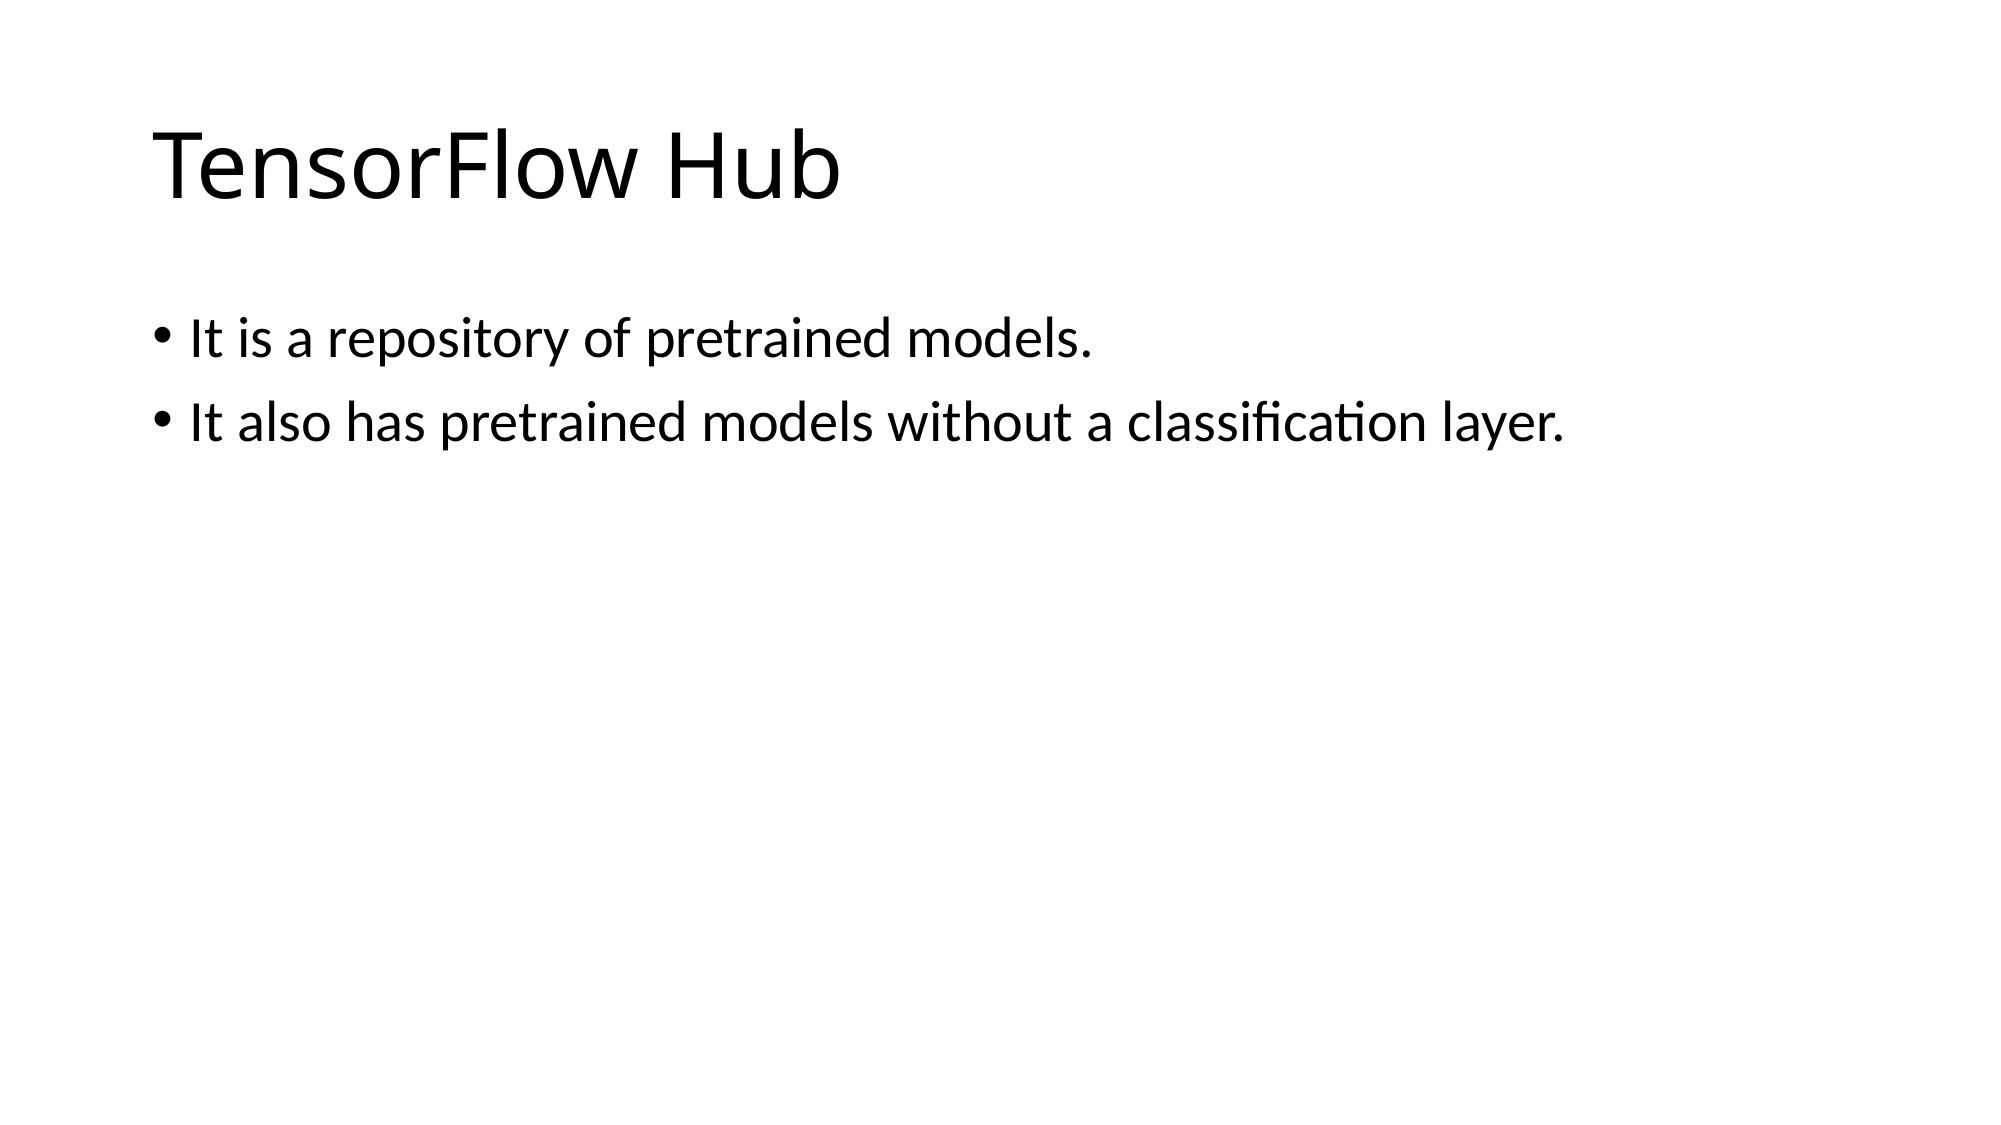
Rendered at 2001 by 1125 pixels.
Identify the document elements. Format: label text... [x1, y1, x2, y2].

title TensorFlow Hub [137, 59, 1863, 278]
list It is a repository of pretrained models. It also has pretrained models without a classification layer. [137, 299, 1863, 1014]
